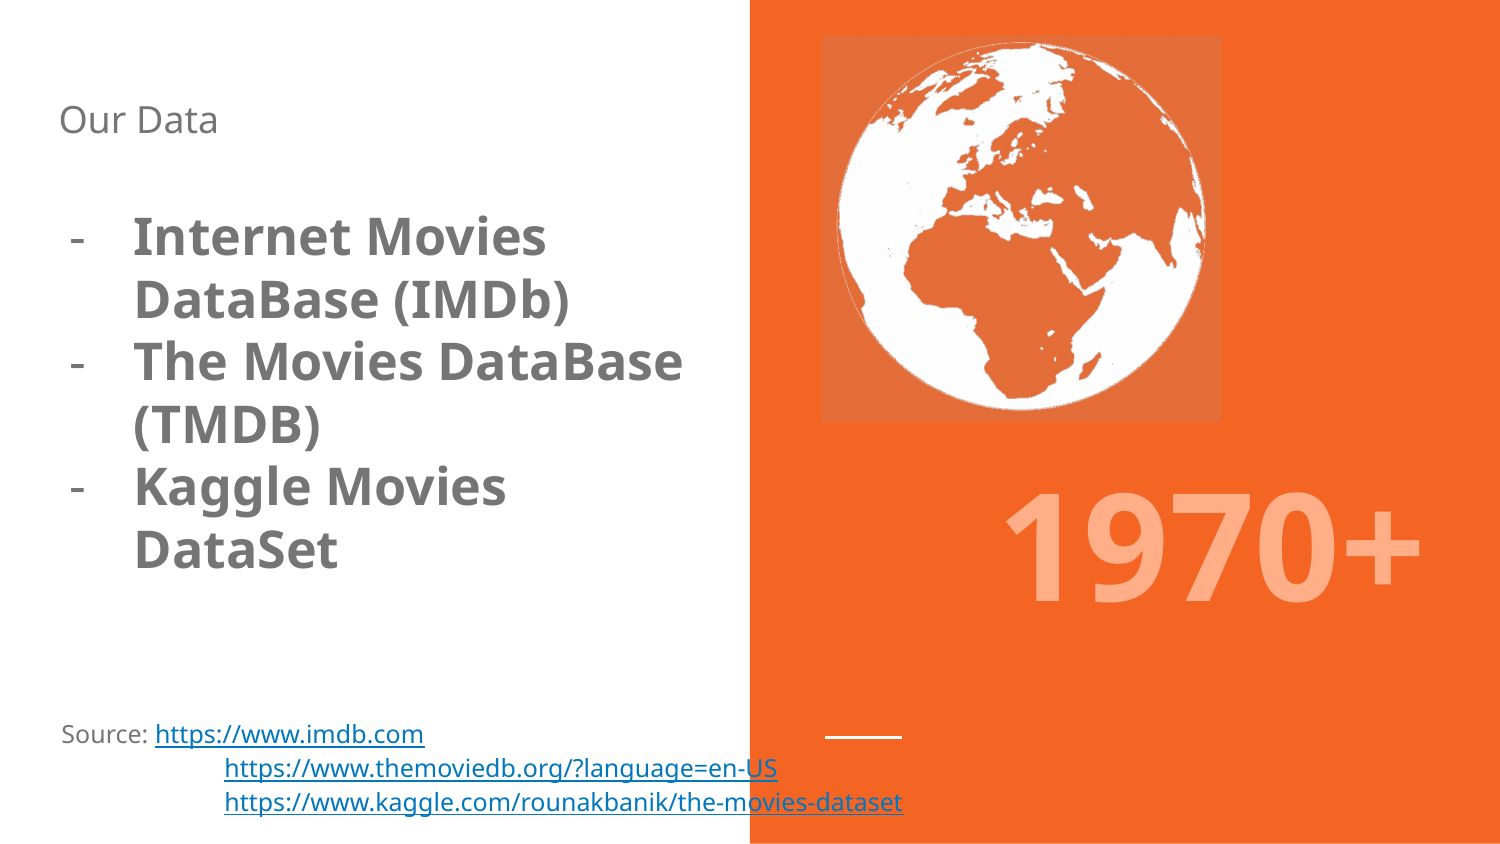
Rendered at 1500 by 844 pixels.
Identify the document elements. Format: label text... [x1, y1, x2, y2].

title Our Data Internet Movies DataBase (IMDb) The Movies DataBase (TMDB) Kaggle Movies DataSet [43, 229, 708, 446]
text_box Source: https://www.imdb.com https://www.themoviedb.org/?language=en-US https://www.kaggle.com/rounakbanik/the-movies-dataset [46, 763, 1071, 806]
text_box 1970+ [982, 436, 1500, 647]
picture [821, 34, 1221, 423]
